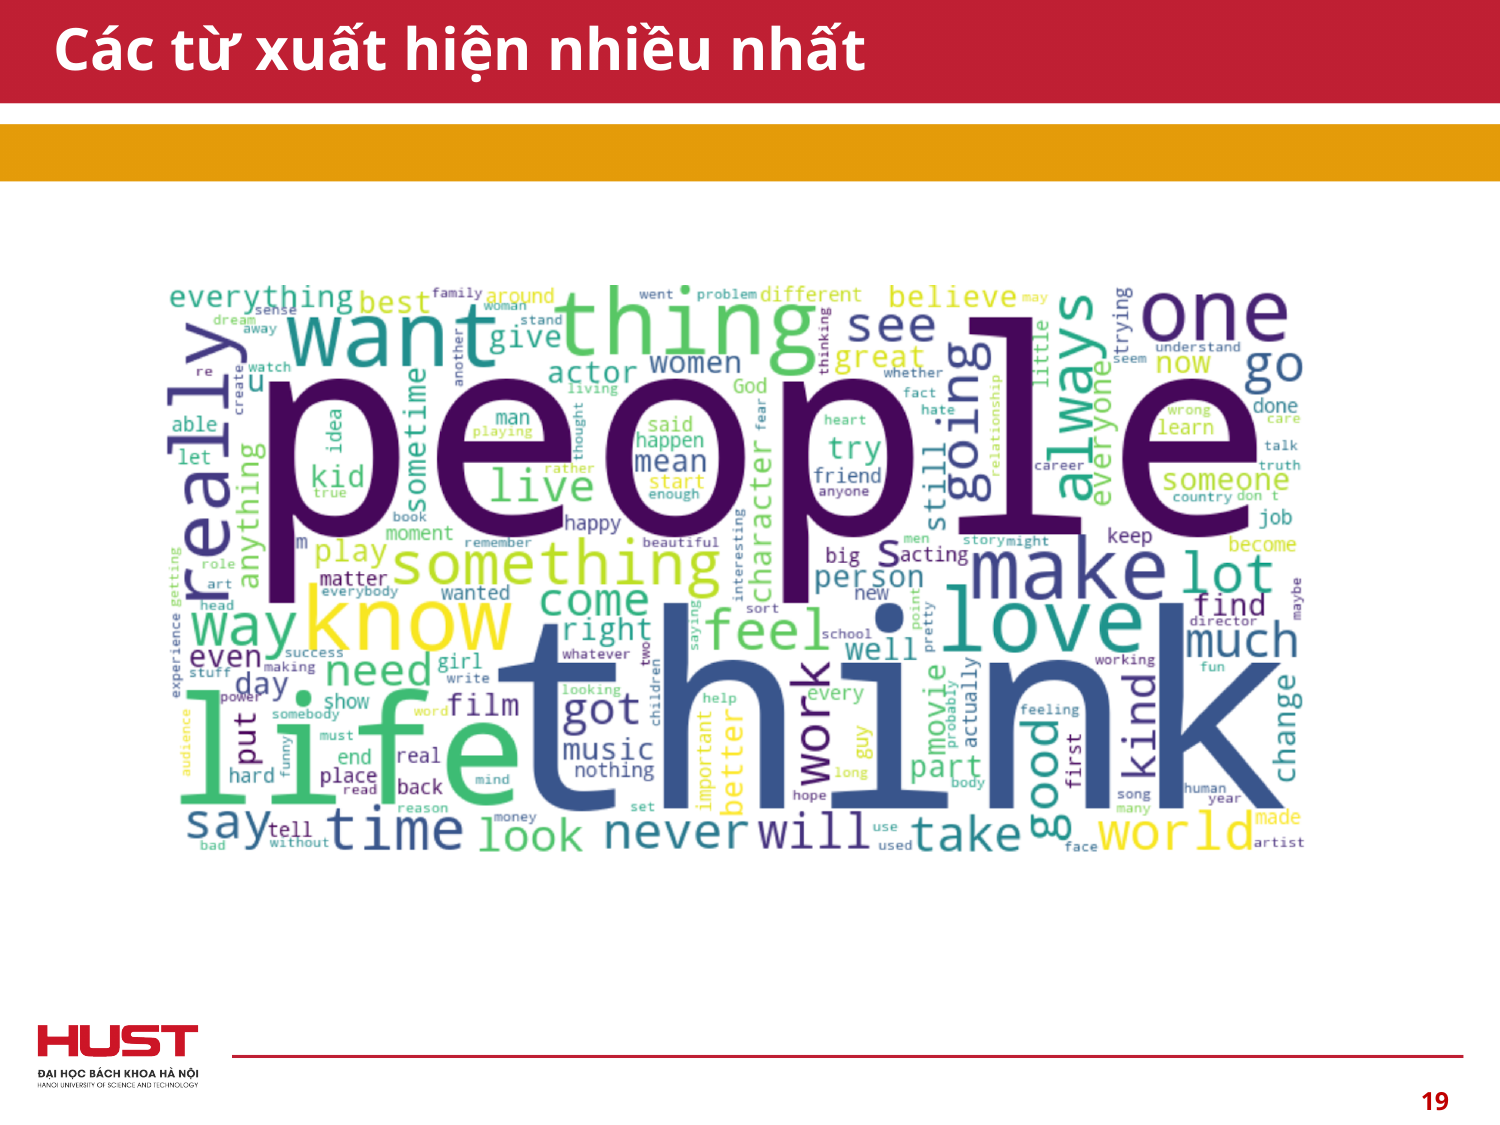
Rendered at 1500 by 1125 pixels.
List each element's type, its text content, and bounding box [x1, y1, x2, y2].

picture [0, 0, 1500, 1125]
slide_number 19 [1126, 1078, 1464, 1125]
title Các từ xuất hiện nhiều nhất [38, 12, 1462, 87]
